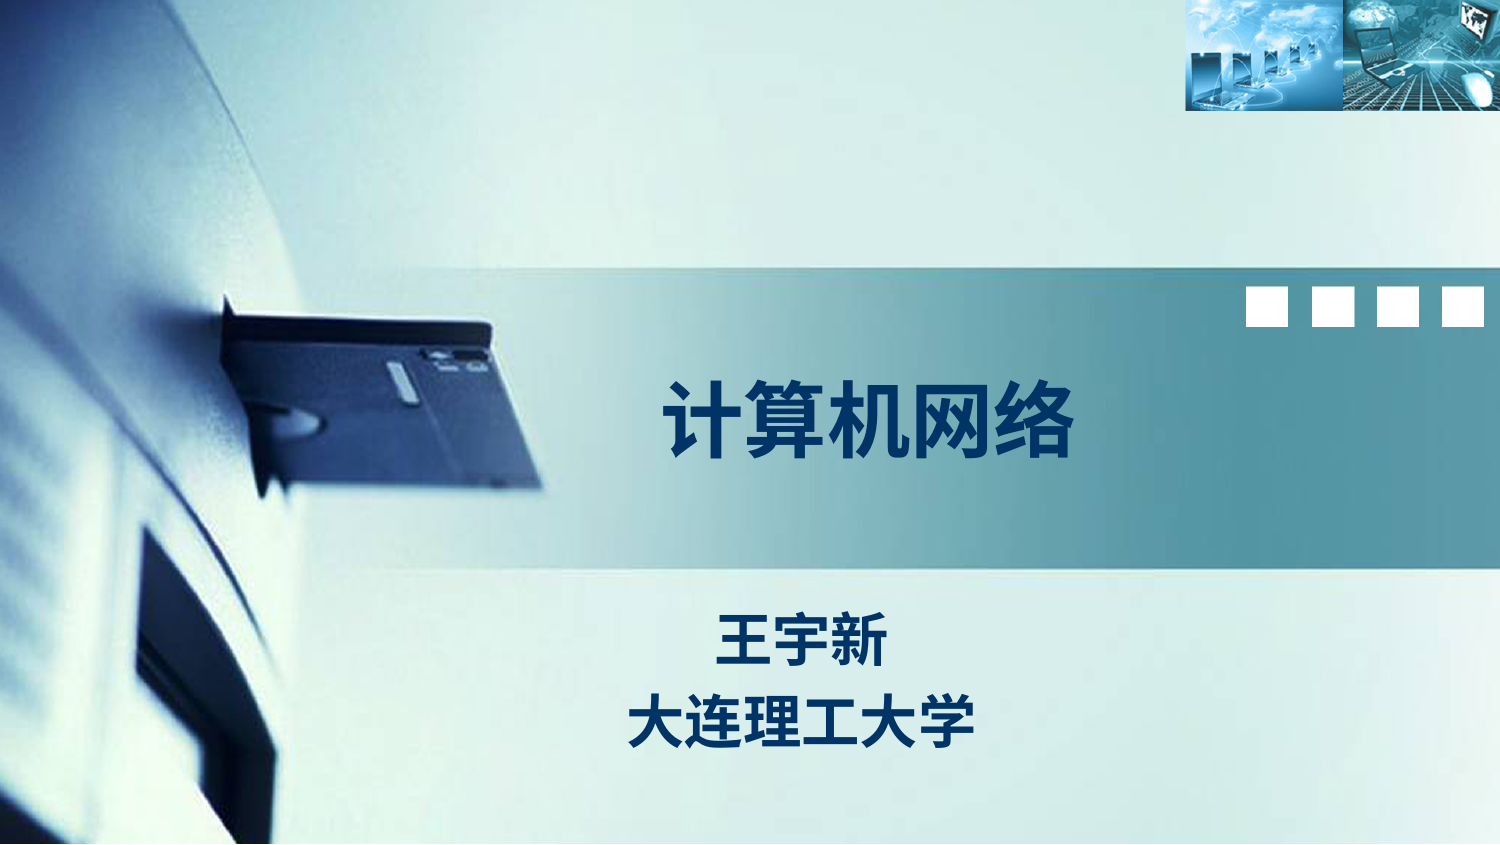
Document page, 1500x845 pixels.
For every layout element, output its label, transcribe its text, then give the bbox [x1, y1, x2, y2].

title 计算机网络 [421, 332, 1316, 505]
picture [0, 0, 1500, 844]
subtitle 王宇新 大连理工大学 [398, 595, 1205, 763]
